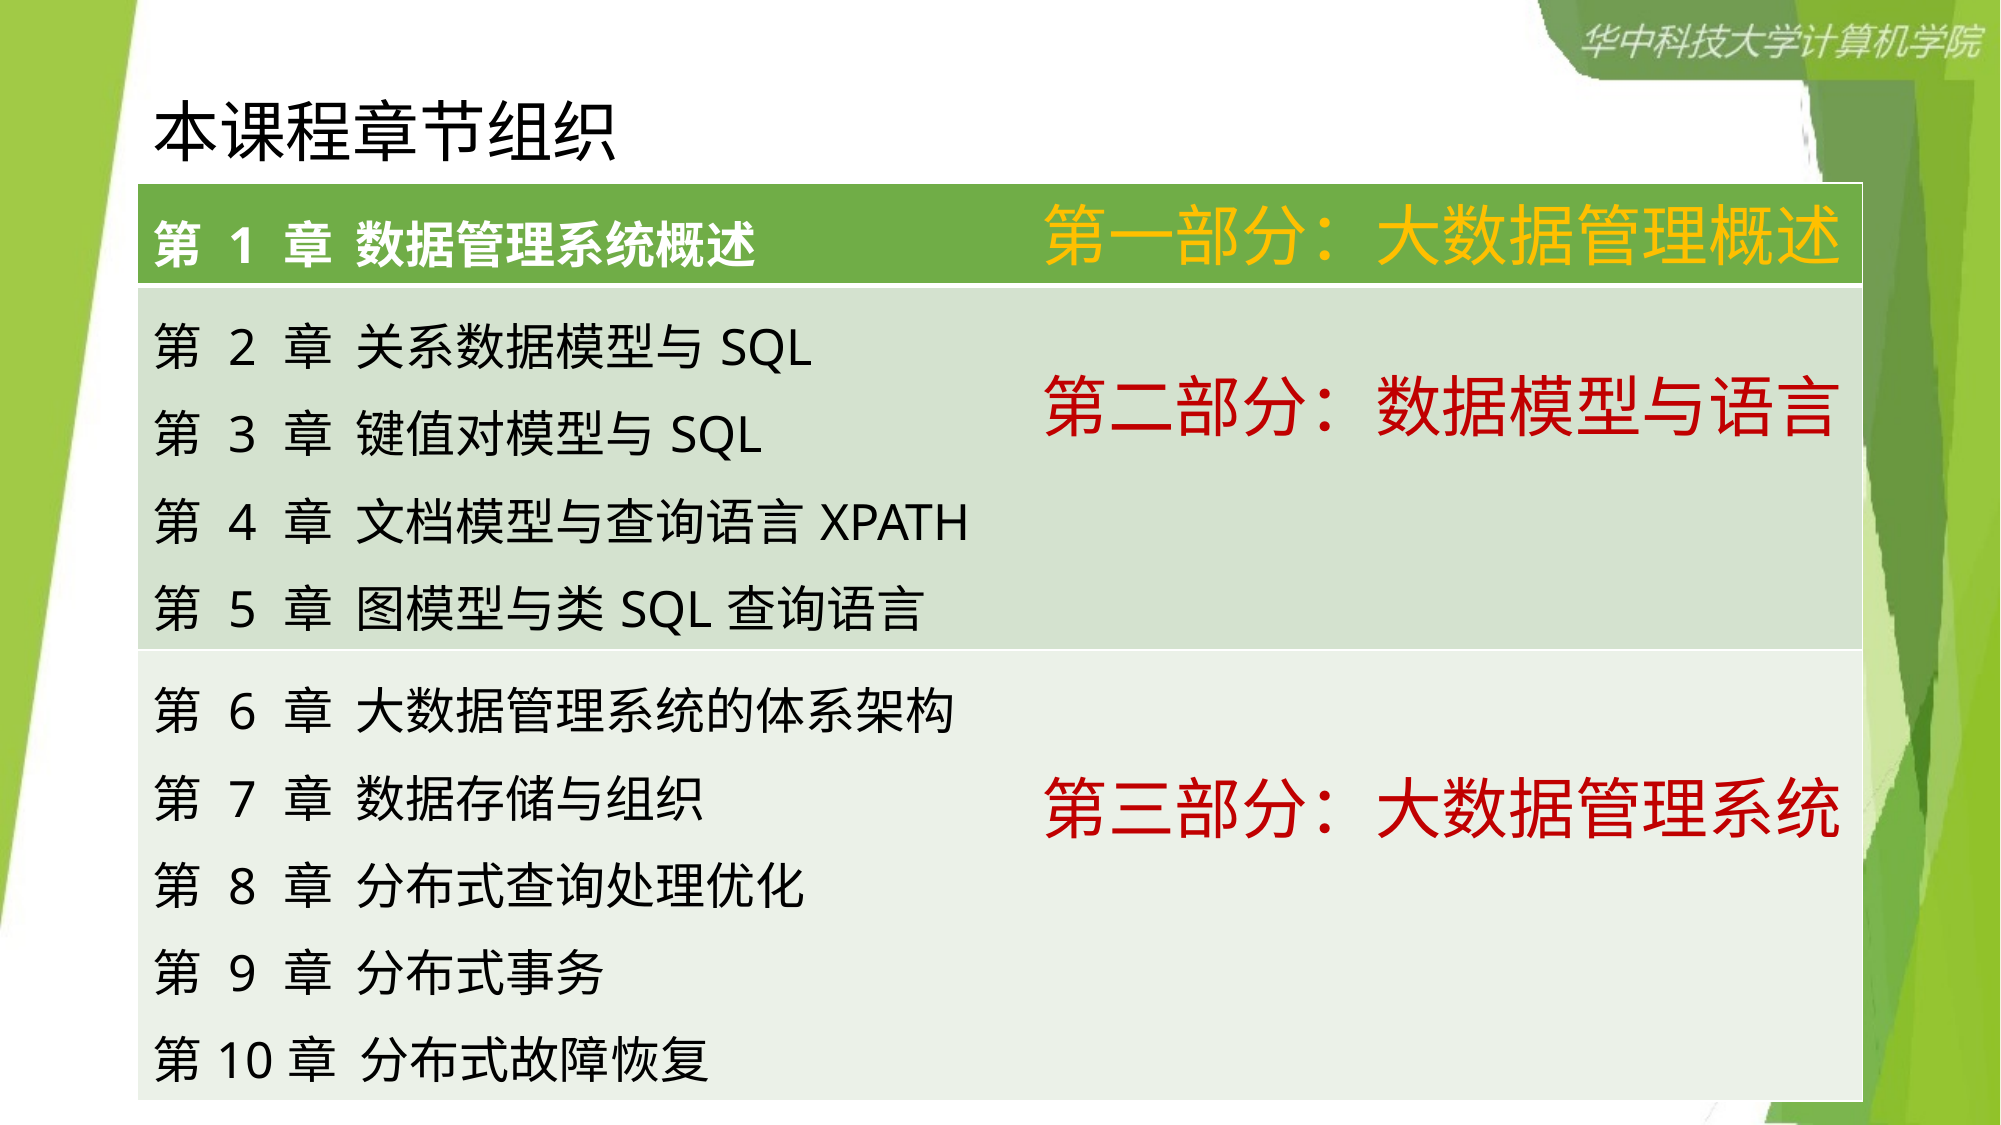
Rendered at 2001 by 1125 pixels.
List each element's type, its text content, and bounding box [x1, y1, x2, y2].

table_cell 第 2 章 关系数据模型与SQL 第 3 章 键值对模型与SQL 第 4 章 文档模型与查询语言XPATH 第 5 章 图模型与类SQL查询语言 [138, 288, 1862, 649]
table_cell 第 6 章 大数据管理系统的体系架构 第 7 章 数据存储与组织 第 8 章 分布式查询处理优化 第 9 章 分布式事务 第10章 分布式故障恢复 [138, 651, 1862, 1100]
table_header 第 1 章 数据管理系统概述 [138, 184, 1862, 283]
text_box 第一部分：大数据管理概述 [989, 186, 1886, 282]
title 本课程章节组织 [137, 59, 1863, 182]
text_box 第二部分：数据模型与语言 [989, 357, 1890, 453]
picture [0, 0, 2001, 1125]
text_box 第三部分：大数据管理系统 [989, 759, 1890, 854]
